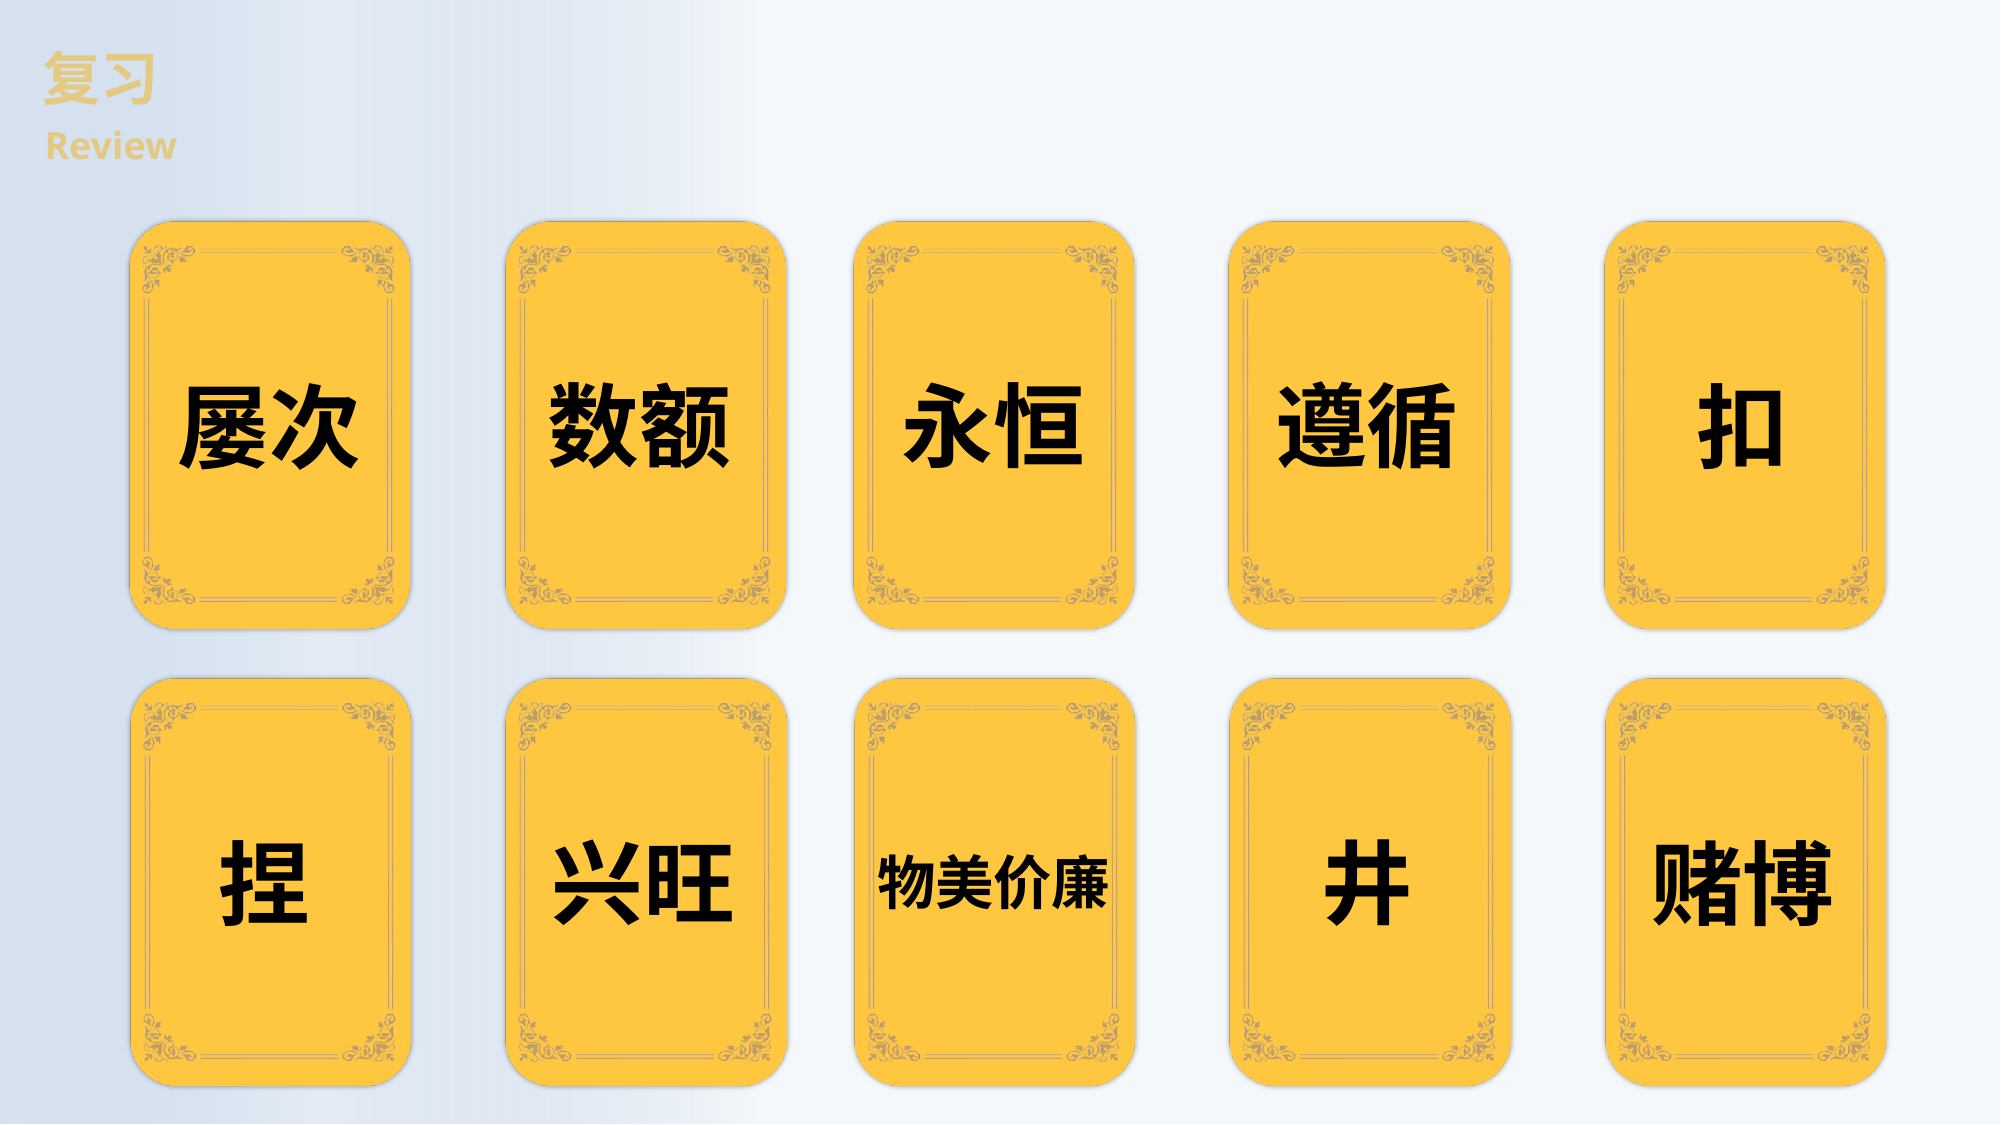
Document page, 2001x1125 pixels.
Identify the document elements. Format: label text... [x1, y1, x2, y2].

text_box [497, 214, 793, 636]
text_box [1222, 671, 1518, 1093]
text_box 复习 [27, 35, 175, 120]
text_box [1221, 214, 1517, 636]
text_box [846, 214, 1141, 636]
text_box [122, 214, 417, 636]
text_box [1598, 671, 1893, 1093]
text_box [1597, 214, 1892, 636]
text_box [846, 671, 1142, 1093]
text_box Review [29, 115, 192, 175]
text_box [498, 671, 794, 1093]
picture [0, 0, 2001, 1125]
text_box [116, 671, 418, 1093]
